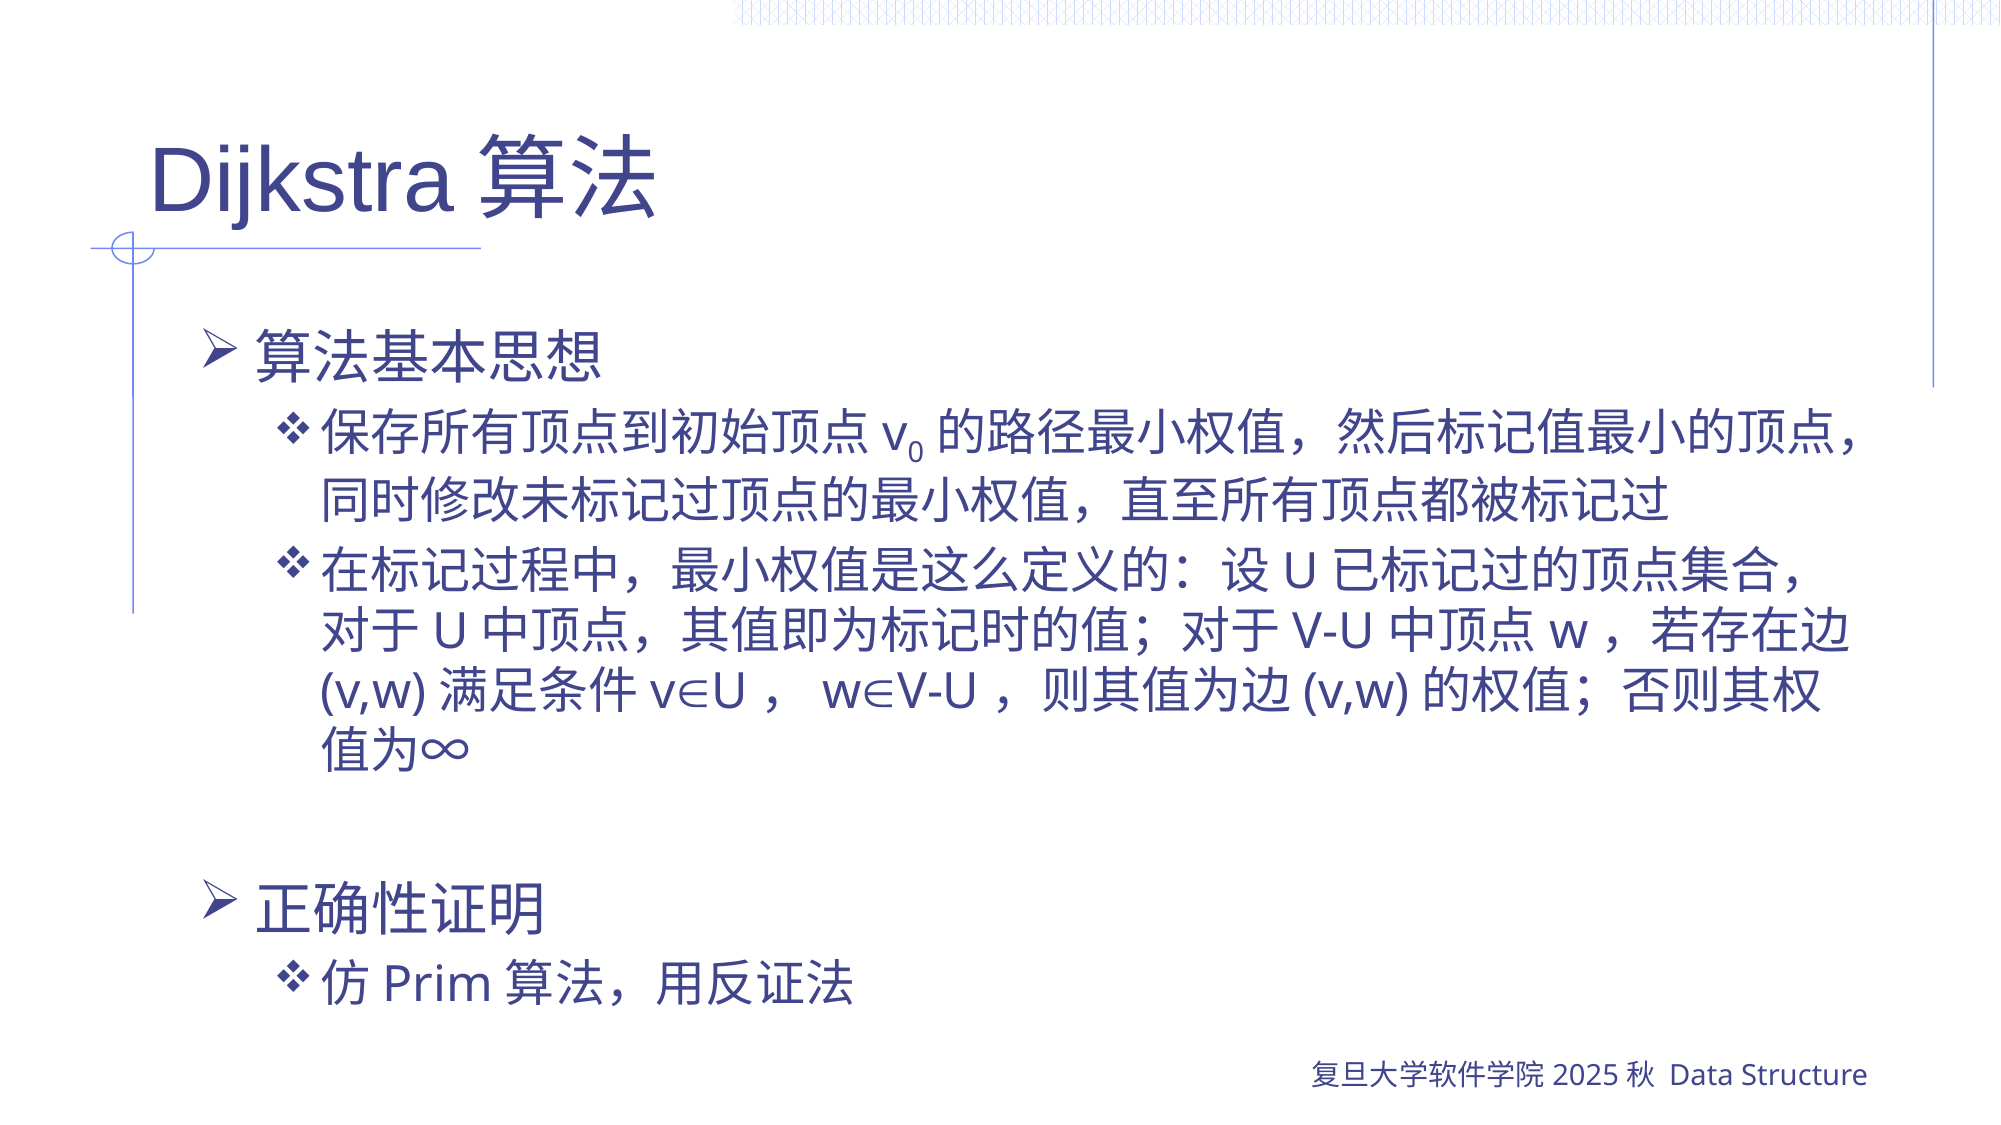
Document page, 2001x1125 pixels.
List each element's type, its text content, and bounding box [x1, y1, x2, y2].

list 算法基本思想 保存所有顶点到初始顶点v0的路径最小权值，然后标记值最小的顶点，同时修改未标记过顶点的最小权值，直至所有顶点都被标记过 在标记过程中，最小权值是这么定义的：设U已标记过的顶点集合，对于U中顶点，其值即为标记时的值；对于V-U中顶点w，若存在边(v,w)满足条件vU，wV-U，则其值为边(v,w)的权值；否则其权值为∞ 正确性证明 仿Prim算法，用反证法 [183, 312, 1884, 988]
title Dijkstra算法 [133, 50, 1834, 238]
